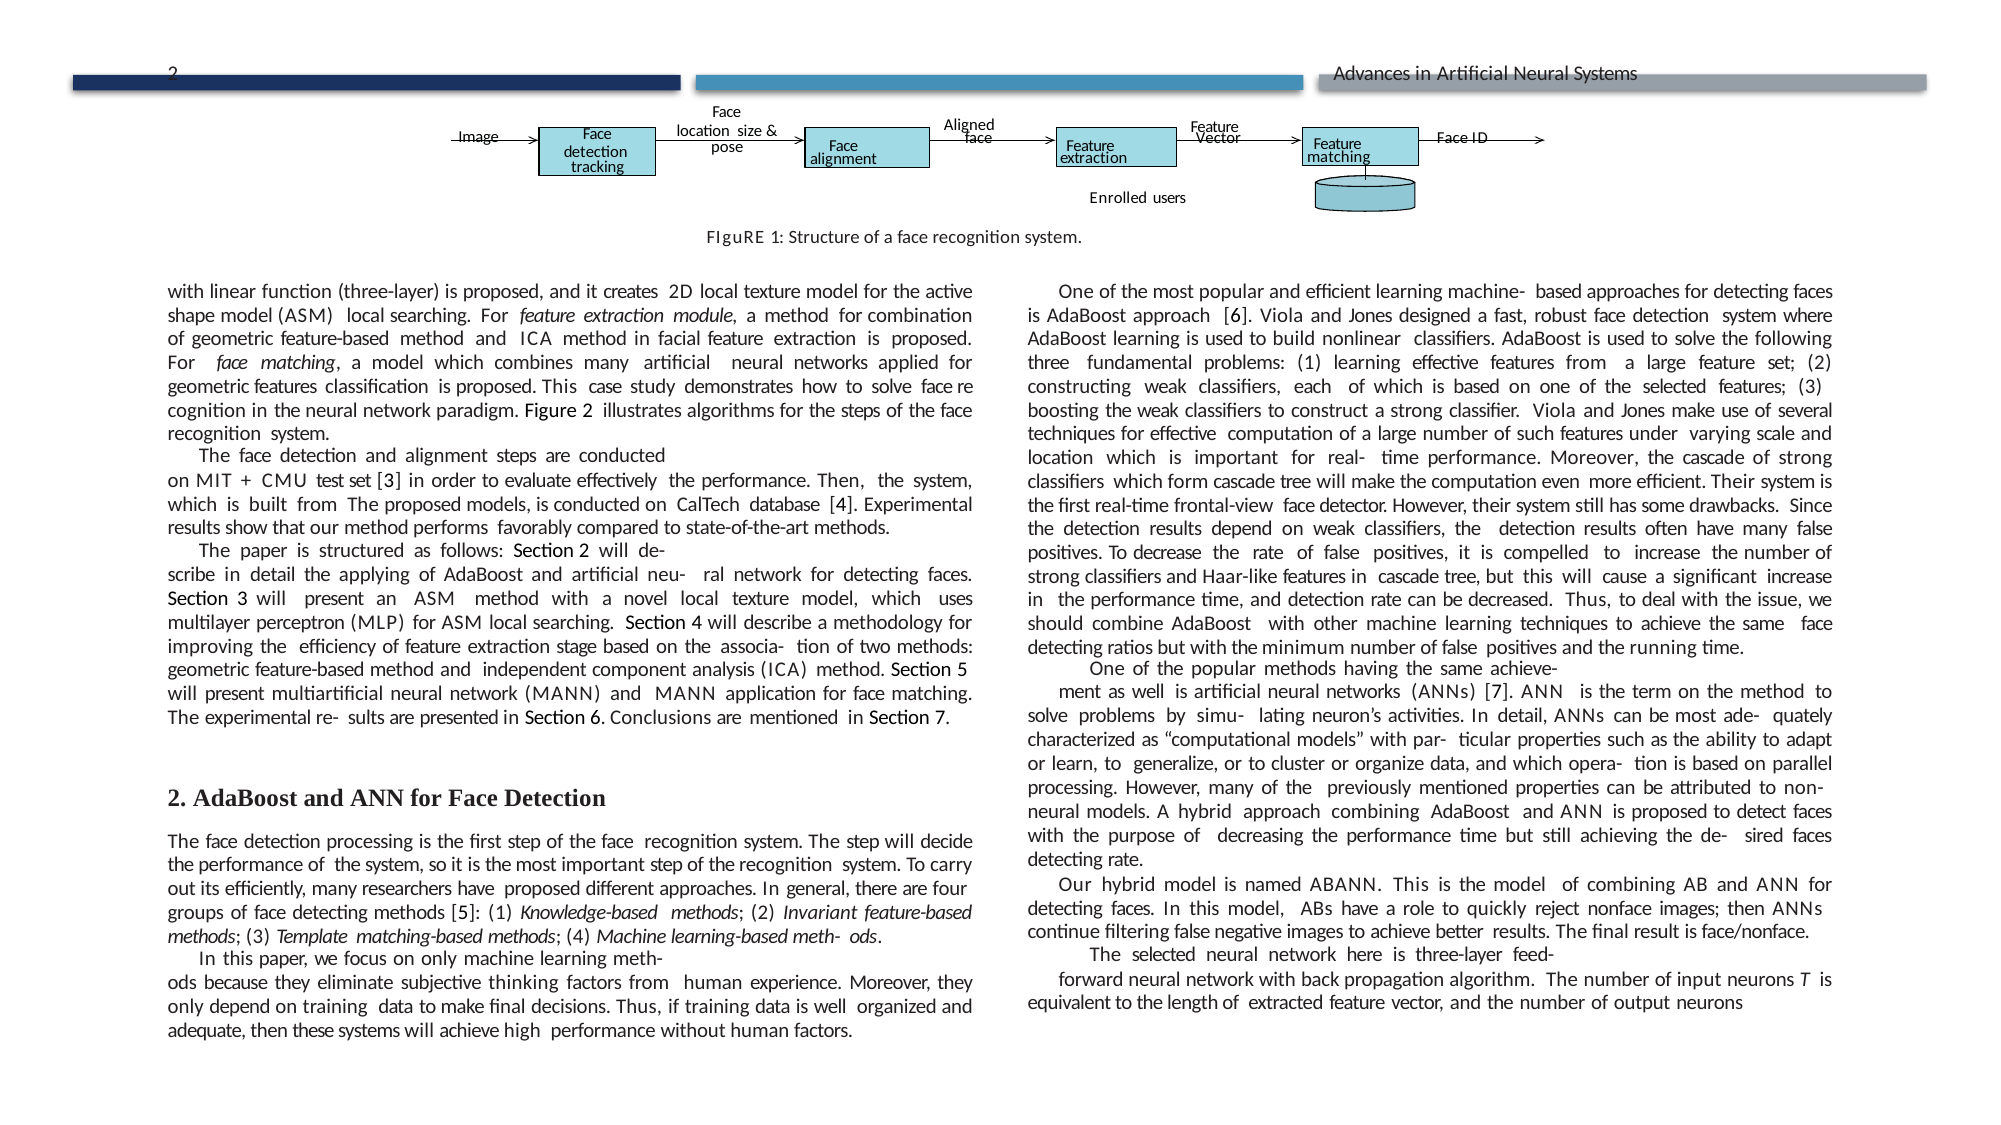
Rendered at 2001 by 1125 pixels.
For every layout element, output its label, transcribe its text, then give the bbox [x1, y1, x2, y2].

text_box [928, 136, 1057, 145]
text_box One of the most popular and eﬃcient learning machine- based approaches for detecting faces is AdaBoost approach [6]. Viola and Jones designed a fast, robust face detection system where AdaBoost learning is used to build nonlinear classifiers. AdaBoost is used to solve the following three fundamental problems: (1) learning eﬀective features from a large feature set; (2) constructing weak classifiers, each of which is based on one of the selected features; (3) boosting the weak classifiers to construct a strong classifier. Viola and Jones make use of several techniques for eﬀective computation of a large number of such features under varying scale and location which is important for real- time performance. Moreover, the cascade of strong classifiers which form cascade tree will make the computation even more eﬃcient. Their system is the first real-time frontal-view face detector. However, their system still has some drawbacks. Since the detection results depend on weak classifiers, the detection results often have many false positives. To decrease the rate of false positives, it is compelled to increase the number of strong classifiers and Haar-like features in cascade tree, but this will cause a significant increase in the performance time, and detection rate can be decreased. Thus, to deal with the issue, we should combine AdaBoost with other machine learning techniques to achieve the same face detecting ratios but with the minimum number of false positives and the running time. One of the popular methods having the same achieve- ment as well is artificial neural networks (ANNs) [7]. ANN is the term on the method to solve problems by simu- lating neuron’s activities. In detail, ANNs can be most ade- quately characterized as “computational models” with par- ticular properties such as the ability to adapt or learn, to generalize, or to cluster or organize data, and which opera- tion is based on parallel processing. However, many of the previously mentioned properties can be attributed to non- neural models. A hybrid approach combining AdaBoost and ANN is proposed to detect faces with the purpose of decreasing the performance time but still achieving the de- sired faces detecting rate. Our hybrid model is named ABANN. This is the model of combining AB and ANN for detecting faces. In this model, ABs have a role to quickly reject nonface images; then ANNs continue filtering false negative images to achieve better results. The final result is face/nonface. The selected neural network here is three-layer feed- forward neural network with back propagation algorithm. The number of input neurons T is equivalent to the length of extracted feature vector, and the number of output neurons [1025, 274, 1833, 1014]
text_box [655, 136, 806, 145]
text_box Vector [1193, 124, 1270, 134]
text_box Face ID [1434, 124, 1524, 134]
text_box Advances in Artificial Neural Systems [1331, 57, 1833, 85]
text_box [1418, 136, 1546, 145]
text_box face [962, 124, 1011, 134]
text_box Enrolled users Figure 1: Structure of a face recognition system. [706, 183, 1415, 247]
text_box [450, 136, 540, 145]
text_box Face detection tracking [538, 127, 656, 176]
text_box 2. AdaBoost and ANN for Face Detection The face detection processing is the first step of the face recognition system. The step will decide the performance of the system, so it is the most important step of the recognition system. To carry out its eﬃciently, many researchers have proposed diﬀerent approaches. In general, there are four groups of face detecting methods [5]: (1) Knowledge-based methods; (2) Invariant feature-based methods; (3) Template matching-based methods; (4) Machine learning-based meth- ods. In this paper, we focus on only machine learning meth- ods because they eliminate subjective thinking factors from human experience. Moreover, they only depend on training data to make final decisions. Thus, if training data is well organized and adequate, then these systems will achieve high performance without human factors. [165, 779, 974, 1042]
text_box 2 [165, 57, 189, 85]
text_box Feature [1188, 113, 1275, 134]
text_box with linear function (three-layer) is proposed, and it creates 2D local texture model for the active shape model (ASM) local searching. For feature extraction module, a method for combination of geometric feature-based method and ICA method in facial feature extraction is proposed. For face matching, a model which combines many artificial neural networks applied for geometric features classification is proposed. This case study demonstrates how to solve face re cognition in the neural network paradigm. Figure 2 illustrates algorithms for the steps of the face recognition system. The face detection and alignment steps are conducted on MIT + CMU test set [3] in order to evaluate eﬀectively the performance. Then, the system, which is built from The proposed models, is conducted on CalTech database [4]. Experimental results show that our method performs favorably compared to state-of-the-art methods. The paper is structured as follows: Section 2 will de- scribe in detail the applying of AdaBoost and artificial neu- ral network for detecting faces. Section 3 will present an ASM method with a novel local texture model, which uses multilayer perceptron (MLP) for ASM local searching. Section 4 will describe a methodology for improving the eﬃciency of feature extraction stage based on the associa- tion of two methods: geometric feature-based method and independent component analysis (ICA) method. Section 5 will present multiartificial neural network (MANN) and MANN application for face matching. The experimental re- sults are presented in Section 6. Conclusions are mentioned in Section 7. [165, 274, 974, 729]
text_box Face alignment [804, 127, 930, 168]
text_box Feature extraction [1056, 127, 1177, 167]
text_box Aligned [941, 111, 1032, 134]
text_box Face location size & pose [664, 100, 789, 134]
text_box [1175, 136, 1303, 145]
text_box Image [456, 123, 529, 134]
text_box Feature matching [1302, 127, 1419, 166]
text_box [1313, 160, 1417, 213]
